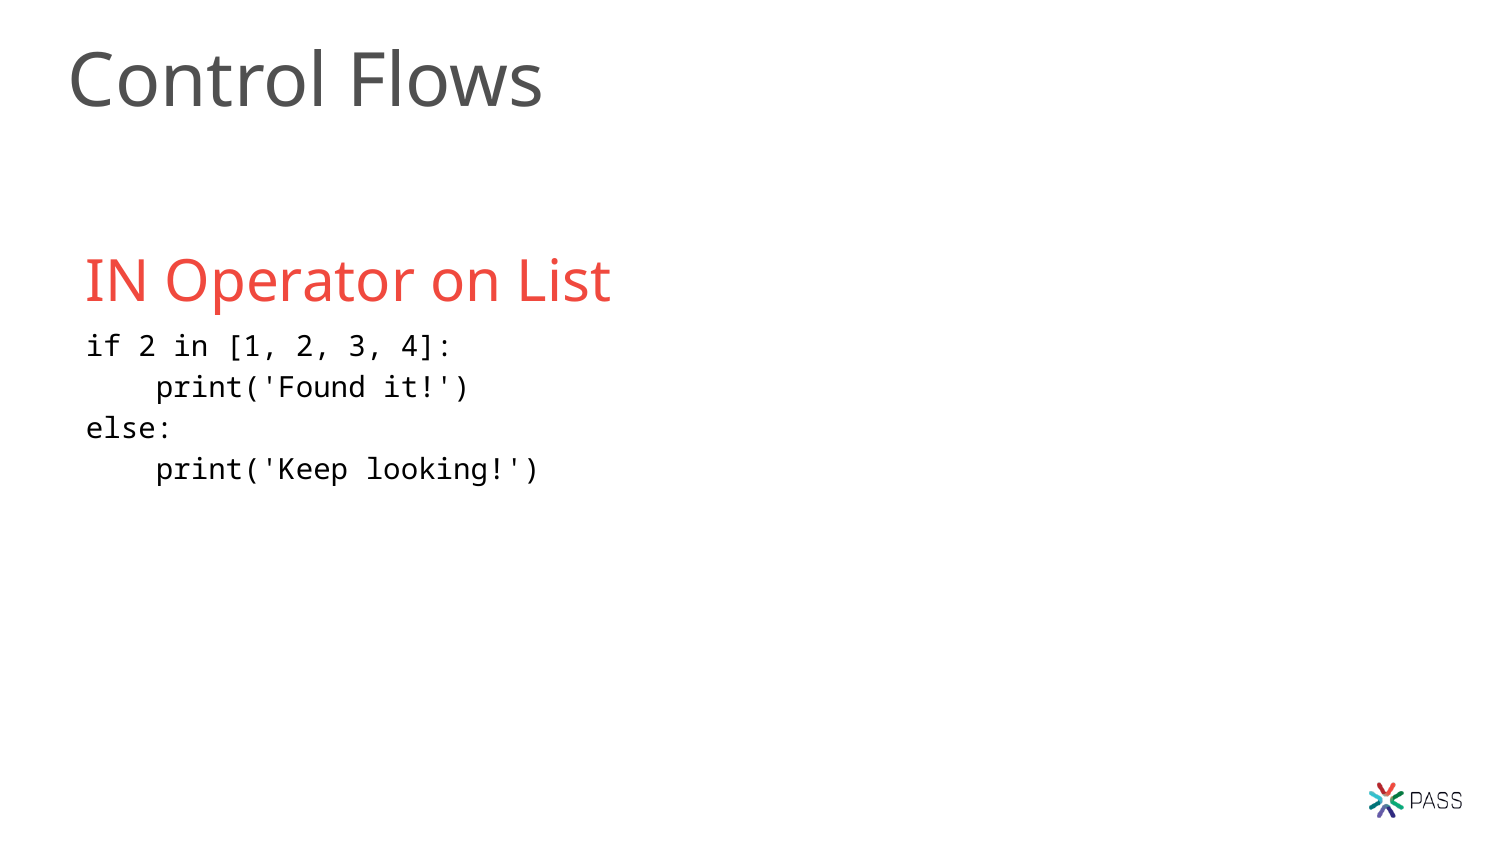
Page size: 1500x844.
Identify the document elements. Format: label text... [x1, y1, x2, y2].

list if 2 in [1, 2, 3, 4]: print('Found it!') else: print('Keep looking!') [70, 320, 1426, 813]
title Control Flows [52, 41, 1444, 142]
list IN Operator on List [70, 246, 1426, 320]
picture [1367, 780, 1463, 820]
